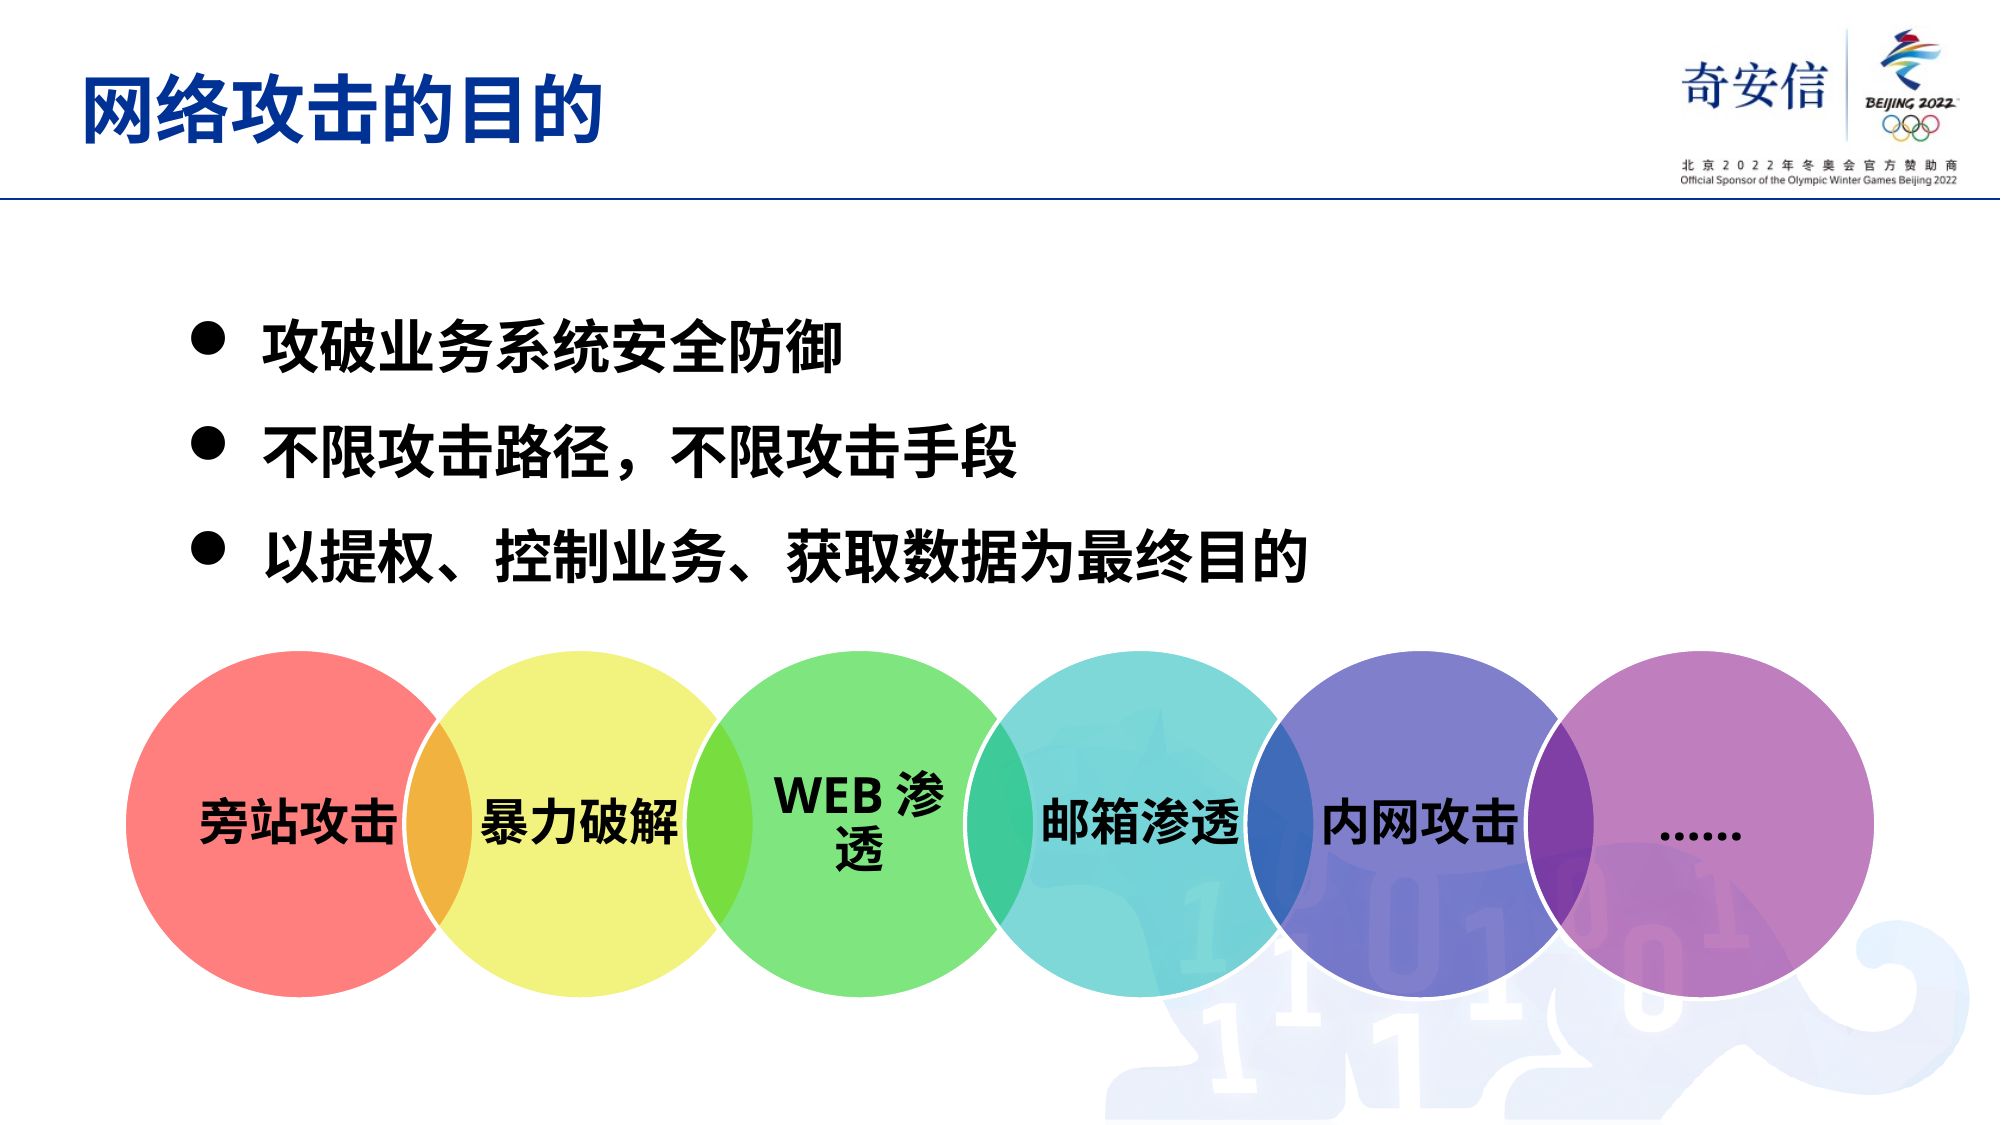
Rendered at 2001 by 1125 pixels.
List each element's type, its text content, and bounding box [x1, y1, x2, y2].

title 网络攻击的目的 [65, 65, 1791, 162]
text_box 攻破业务系统安全防御 不限攻击路径，不限攻击手段 以提权、控制业务、获取数据为最终目的 [171, 267, 1893, 599]
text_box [123, 562, 1877, 1086]
picture [1681, 25, 1960, 186]
